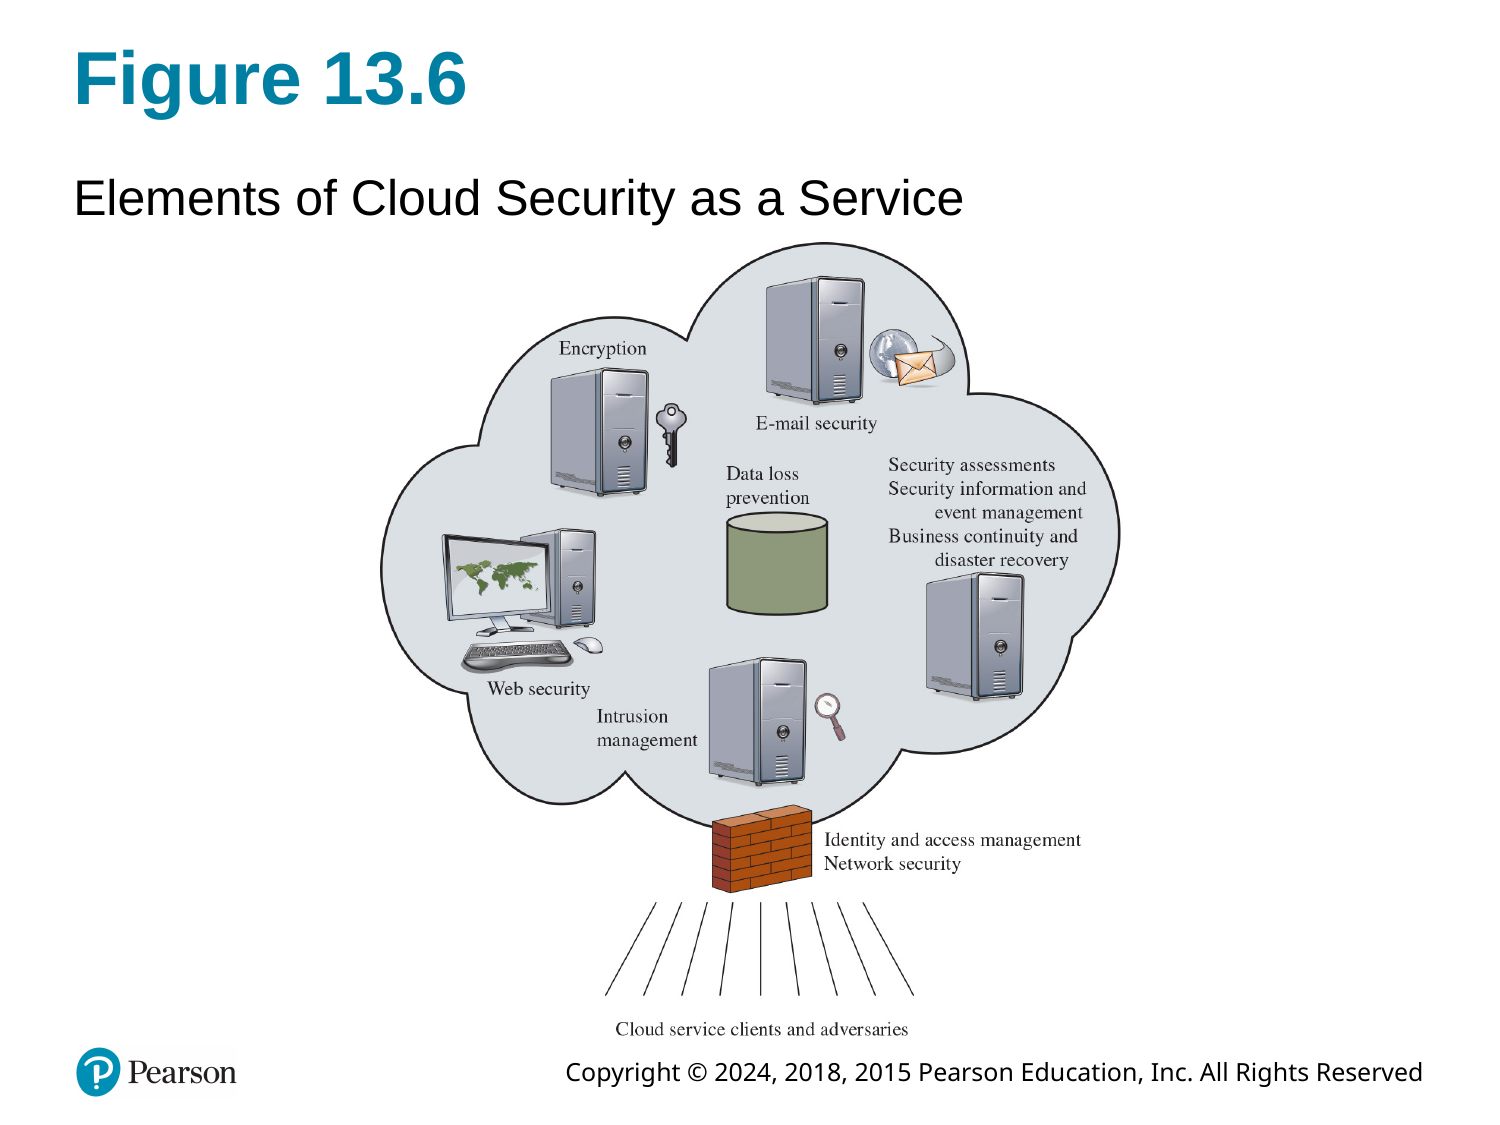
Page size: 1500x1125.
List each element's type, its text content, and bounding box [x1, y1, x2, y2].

list Elements of Cloud Security as a Service [73, 0, 1430, 517]
picture [75, 1046, 238, 1098]
picture [377, 239, 1123, 1043]
